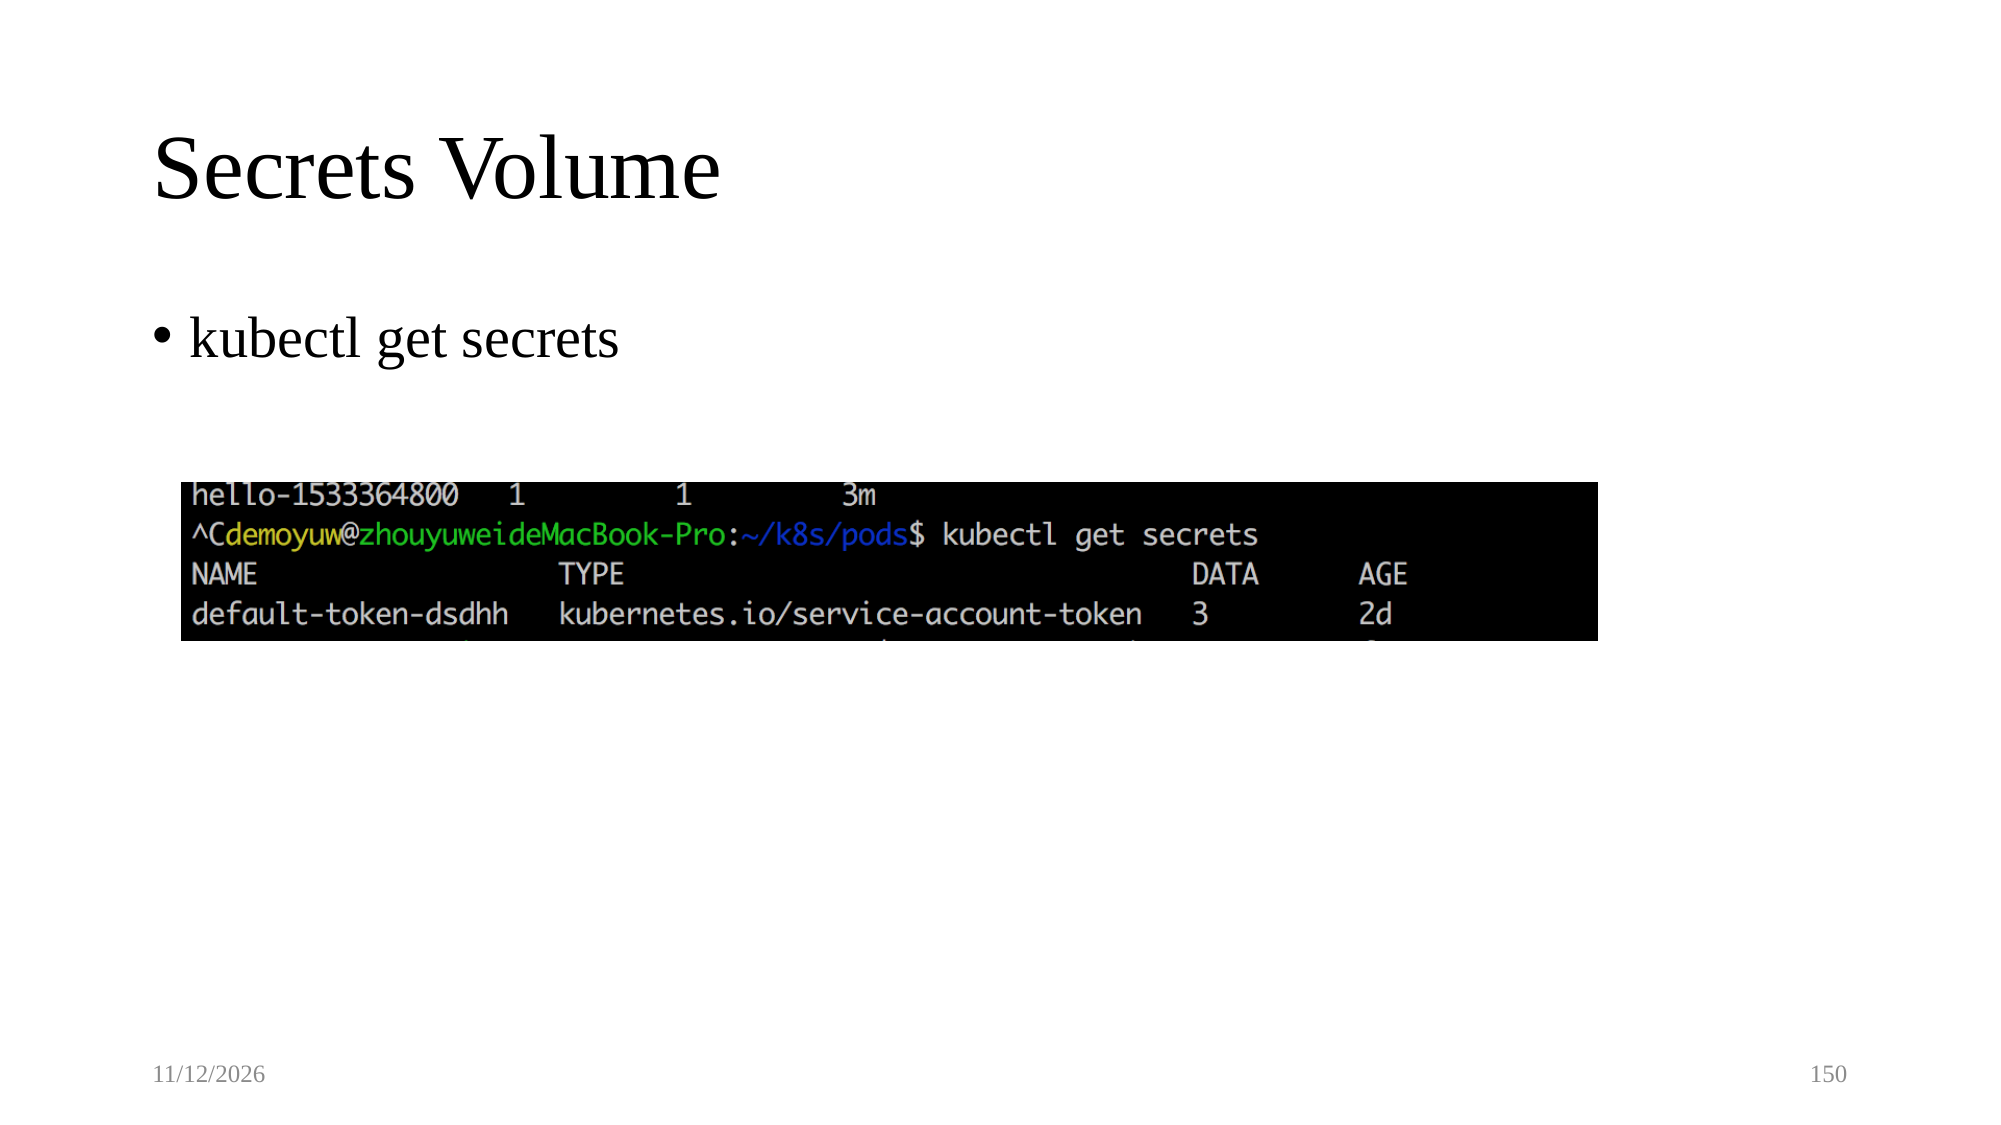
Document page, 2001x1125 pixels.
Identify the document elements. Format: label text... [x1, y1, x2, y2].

picture [180, 482, 1598, 641]
list kubectl get secrets [137, 299, 1863, 1014]
slide_number 150 [1412, 1042, 1863, 1103]
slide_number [137, 1042, 588, 1103]
title Secrets Volume [137, 59, 1863, 278]
